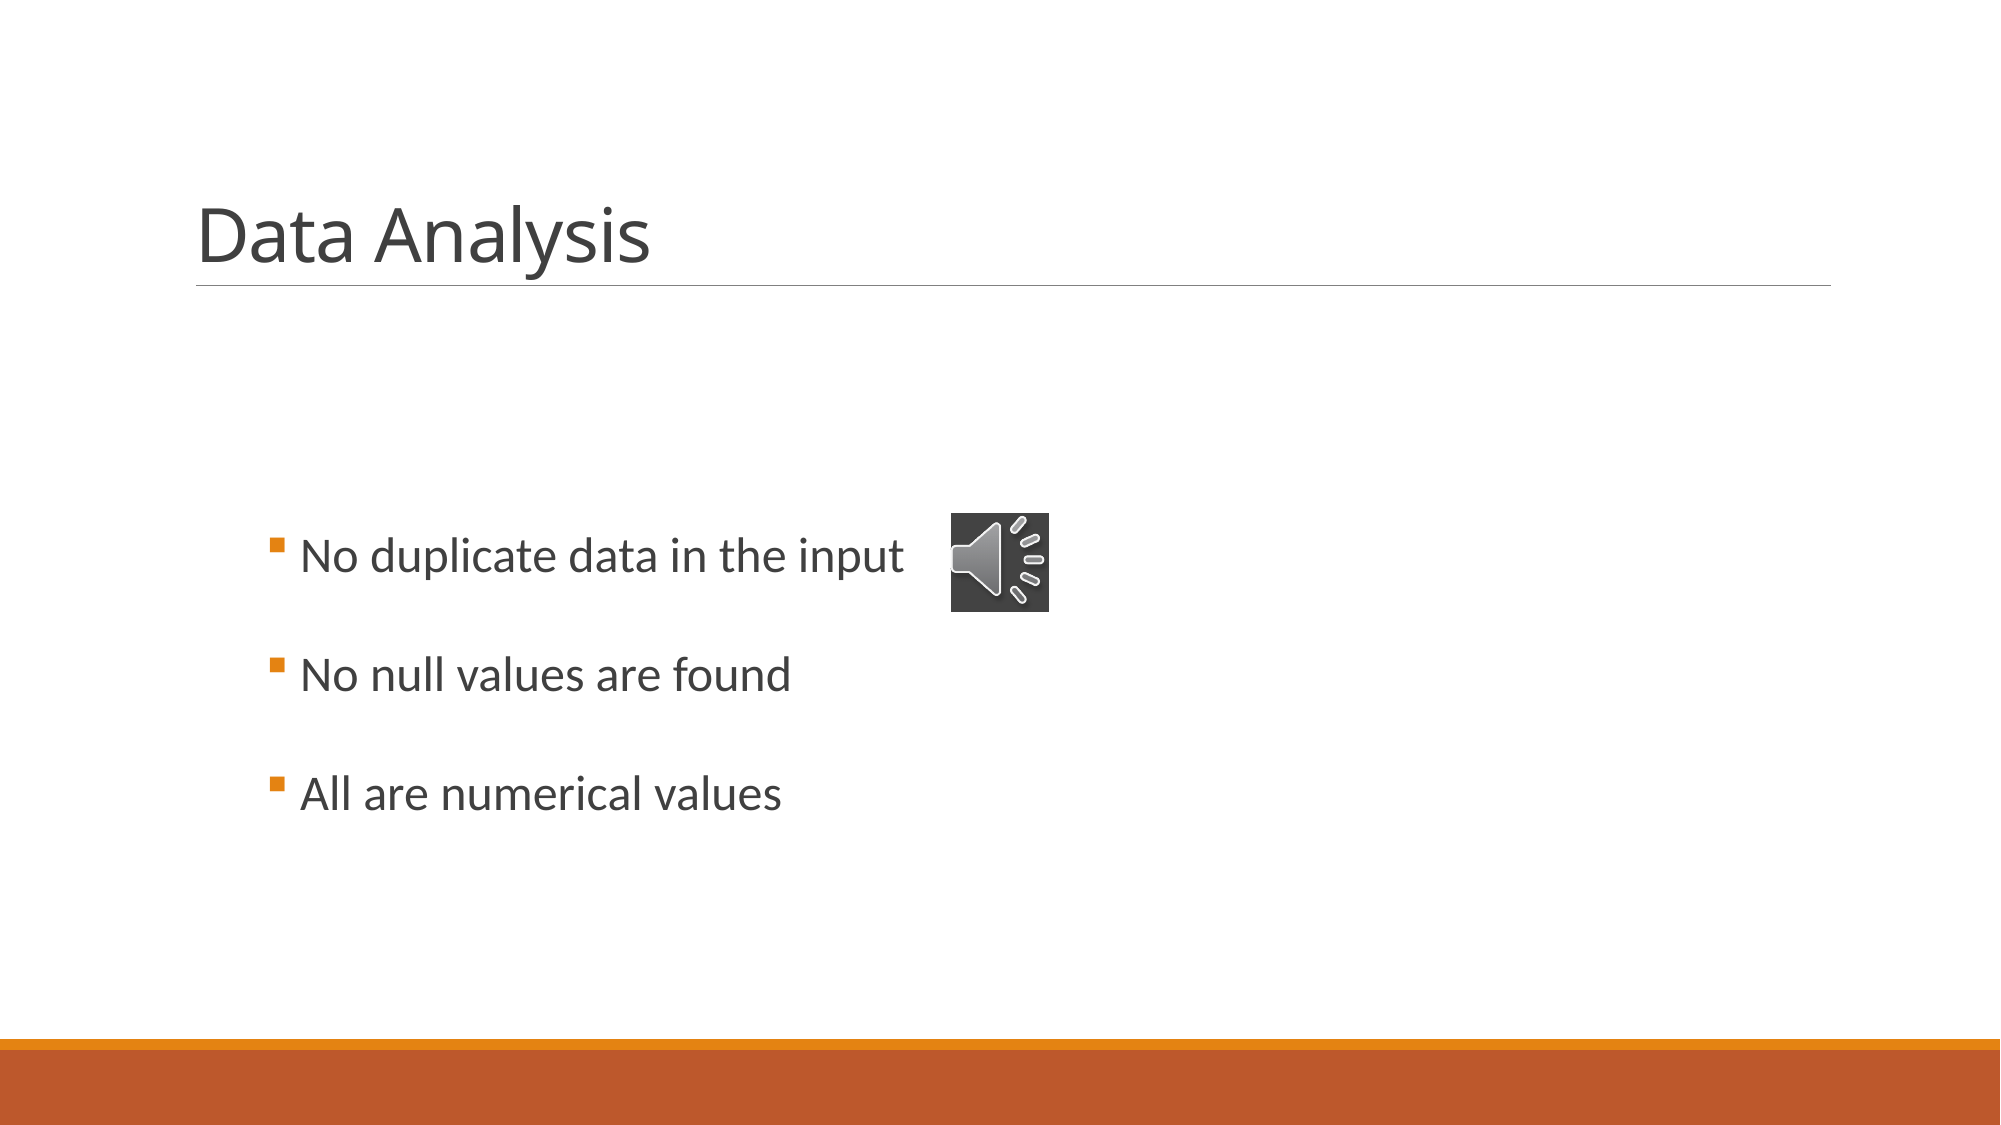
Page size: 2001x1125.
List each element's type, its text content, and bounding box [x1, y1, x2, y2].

title Data Analysis [180, 47, 1830, 285]
picture [949, 511, 1051, 613]
list No duplicate data in the input No null values are found All are numerical values [265, 395, 1788, 962]
